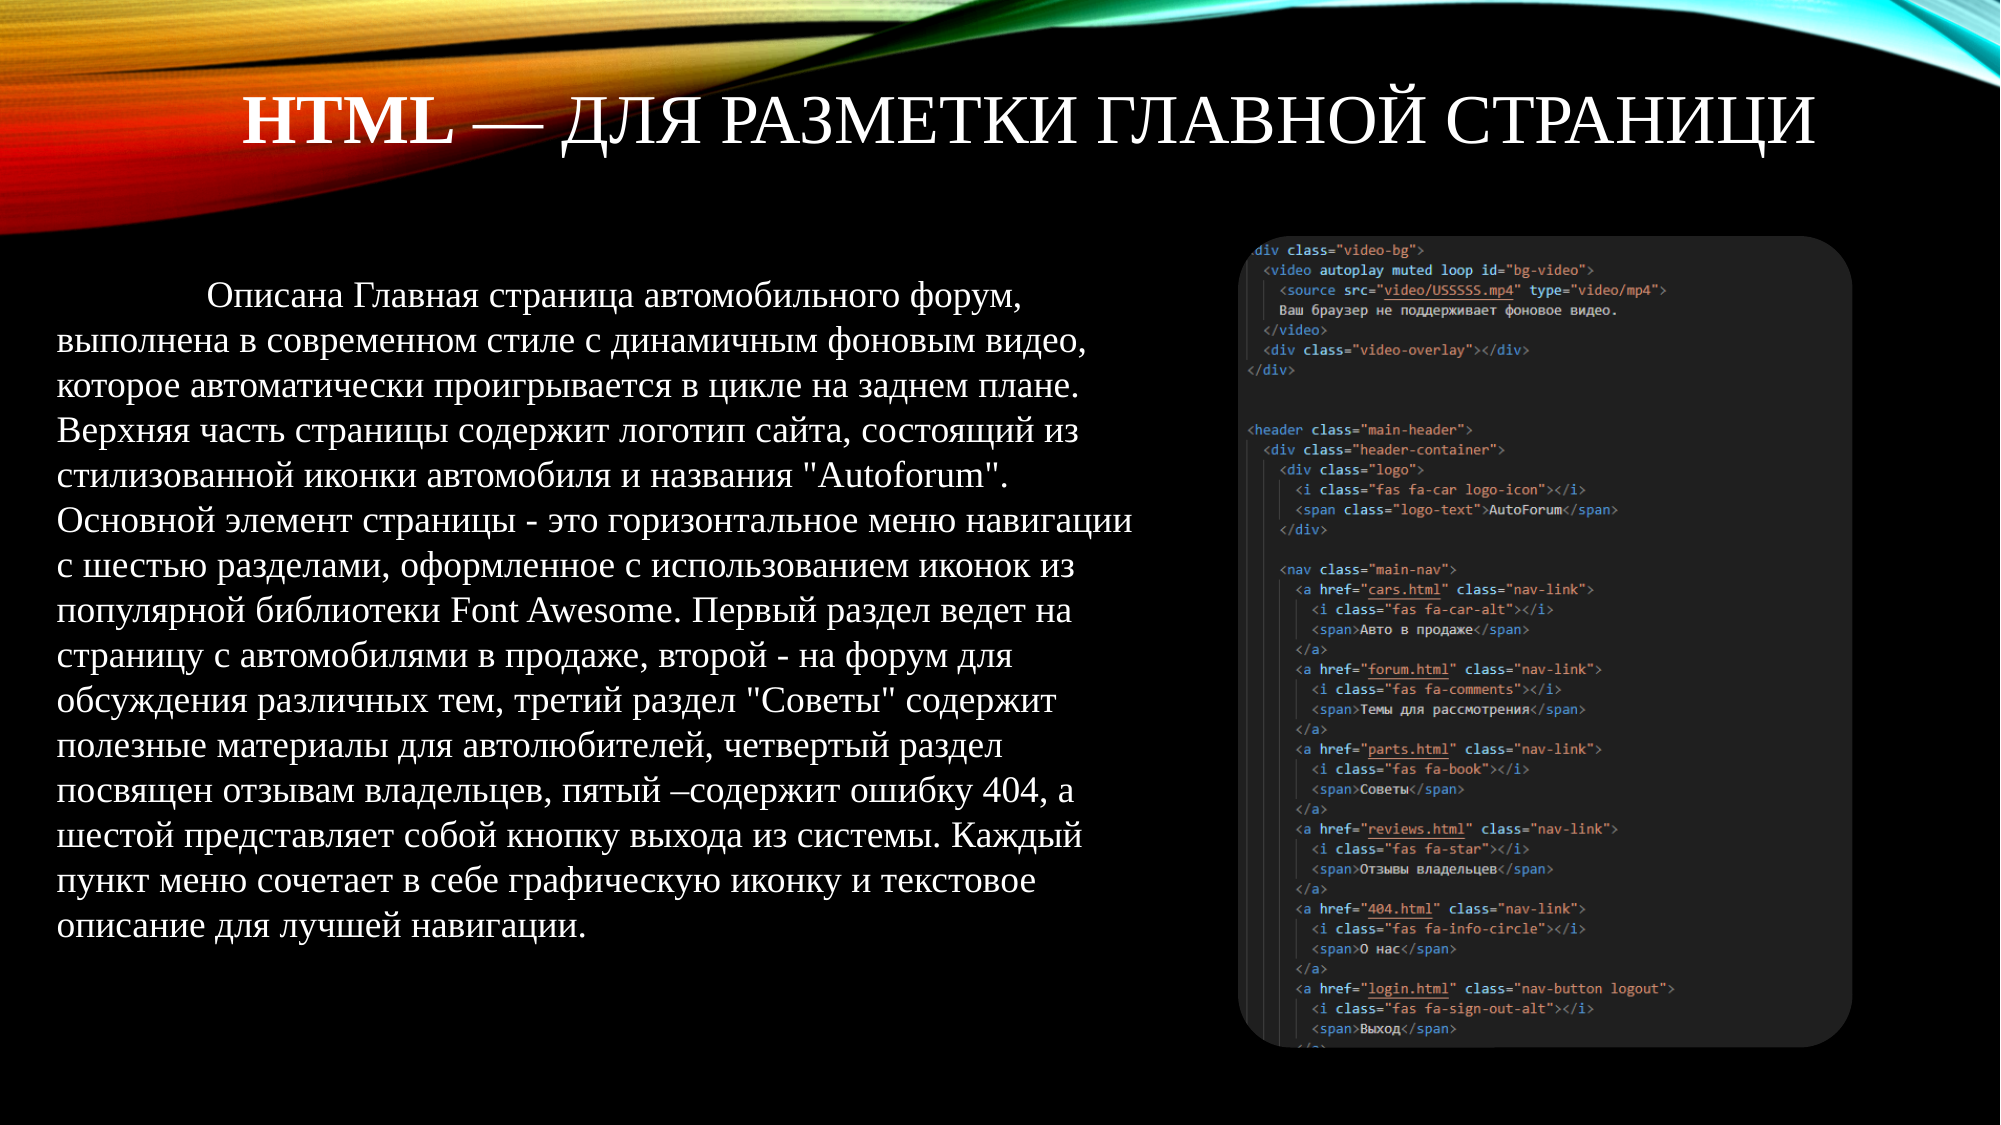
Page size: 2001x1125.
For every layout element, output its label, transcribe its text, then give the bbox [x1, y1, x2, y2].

picture [0, 0, 2000, 1048]
title HTML — для разметки Главной страници [171, 43, 1834, 283]
text_box Описана Главная страница автомобильного форум, выполнена в современном стиле с динамичным фоновым видео, которое автоматически проигрывается в цикле на заднем плане. Верхняя часть страницы содержит логотип сайта, состоящий из стилизованной иконки автомобиля и названия "Autoforum". Основной элемент страницы - это горизонтальное меню навигации с шестью разделами, оформленное с использованием иконок из популярной библиотеки Font Awesome. Первый раздел ведет на страницу с автомобилями в продаже, второй - на форум для обсуждения различных тем, третий раздел "Советы" содержит полезные материалы для автолюбителей, четвертый раздел посвящен отзывам владельцев, пятый –содержит ошибку 404, а шестой представляет собой кнопку выхода из системы. Каждый пункт меню сочетает в себе графическую иконку и текстовое описание для лучшей навигации. [41, 262, 1166, 953]
